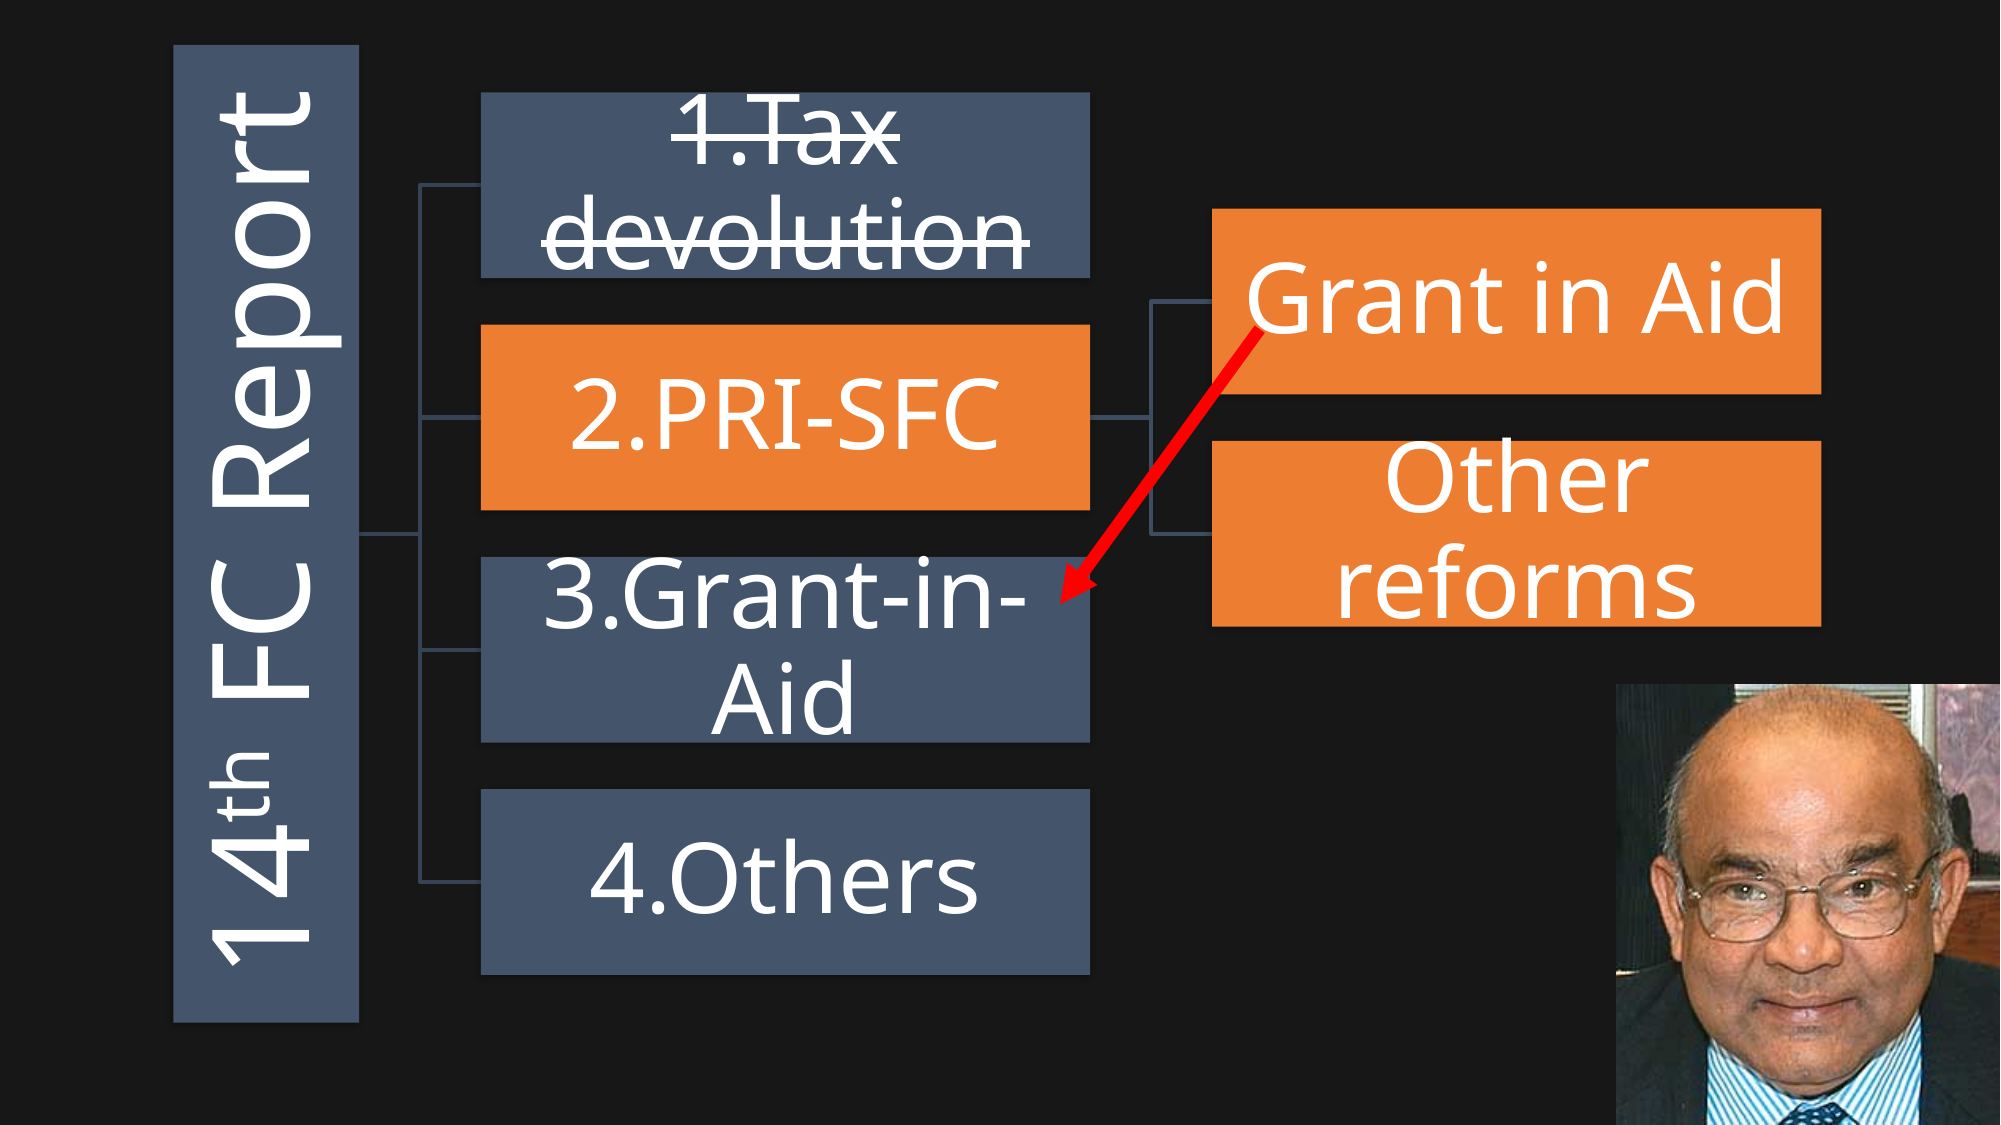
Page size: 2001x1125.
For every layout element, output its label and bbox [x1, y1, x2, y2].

text_box [1059, 328, 1260, 605]
list [47, 44, 1948, 1023]
picture [1616, 684, 2000, 1125]
